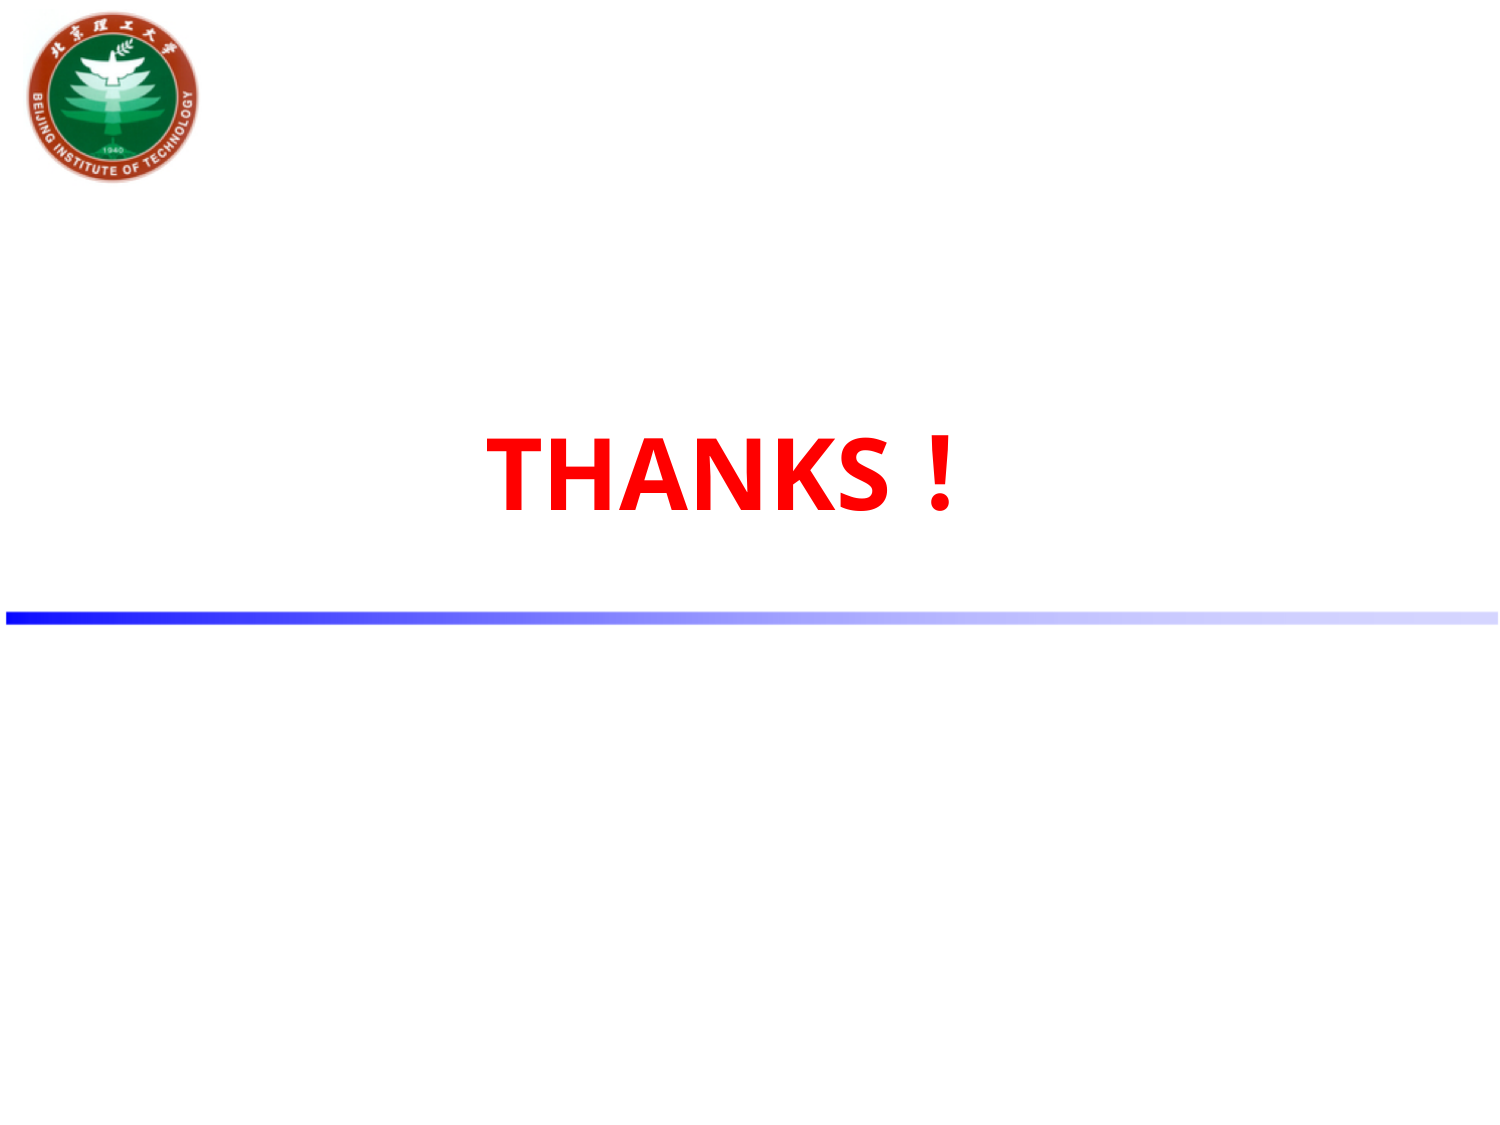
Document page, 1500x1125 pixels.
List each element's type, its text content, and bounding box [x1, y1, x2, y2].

picture [0, 597, 1500, 633]
picture [23, 9, 202, 187]
title THANKS！ [112, 349, 1388, 591]
